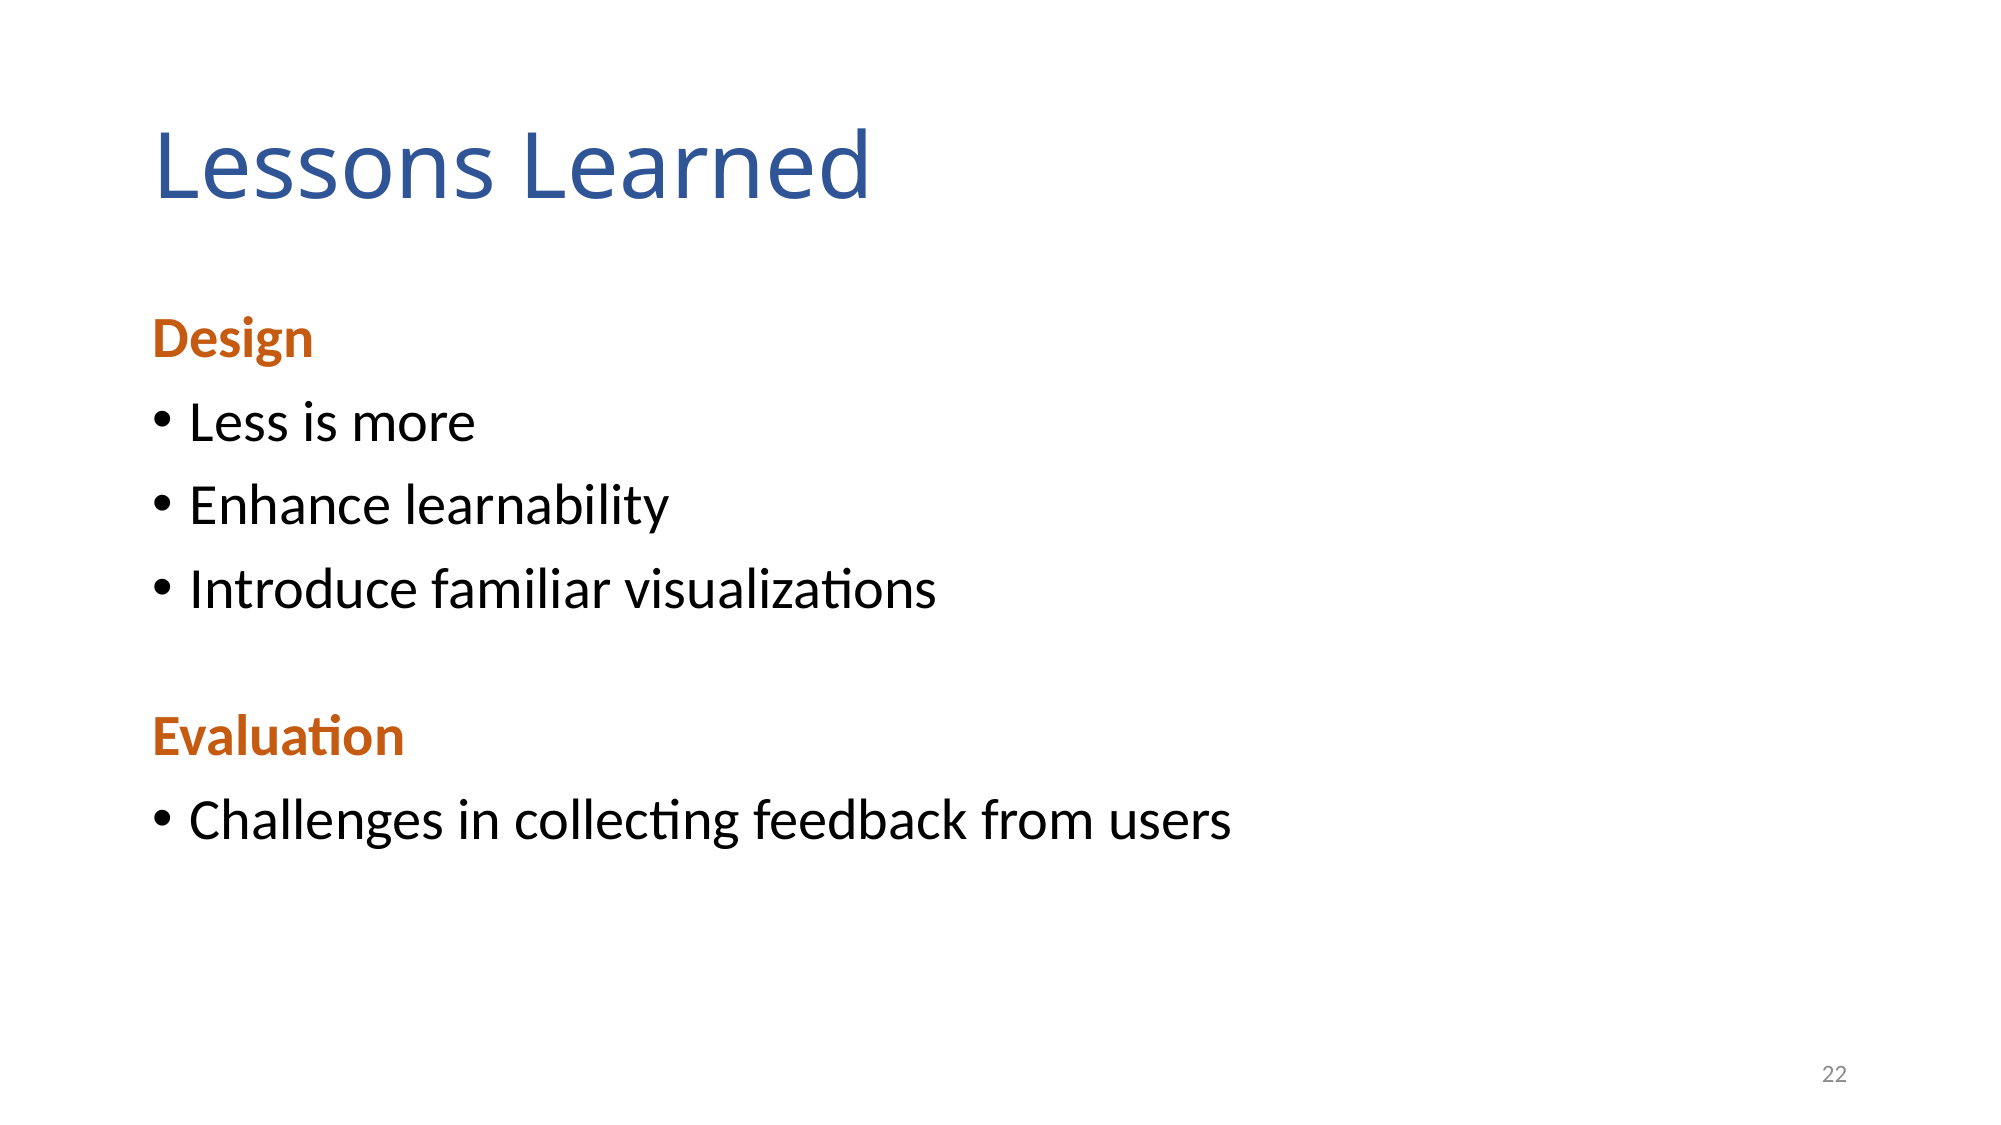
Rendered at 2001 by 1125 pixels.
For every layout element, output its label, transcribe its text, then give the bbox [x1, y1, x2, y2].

slide_number 22 [1412, 1042, 1863, 1103]
list Design Less is more Enhance learnability Introduce familiar visualizations Evaluation Challenges in collecting feedback from users [137, 299, 1863, 1014]
title Lessons Learned [137, 59, 1863, 278]
